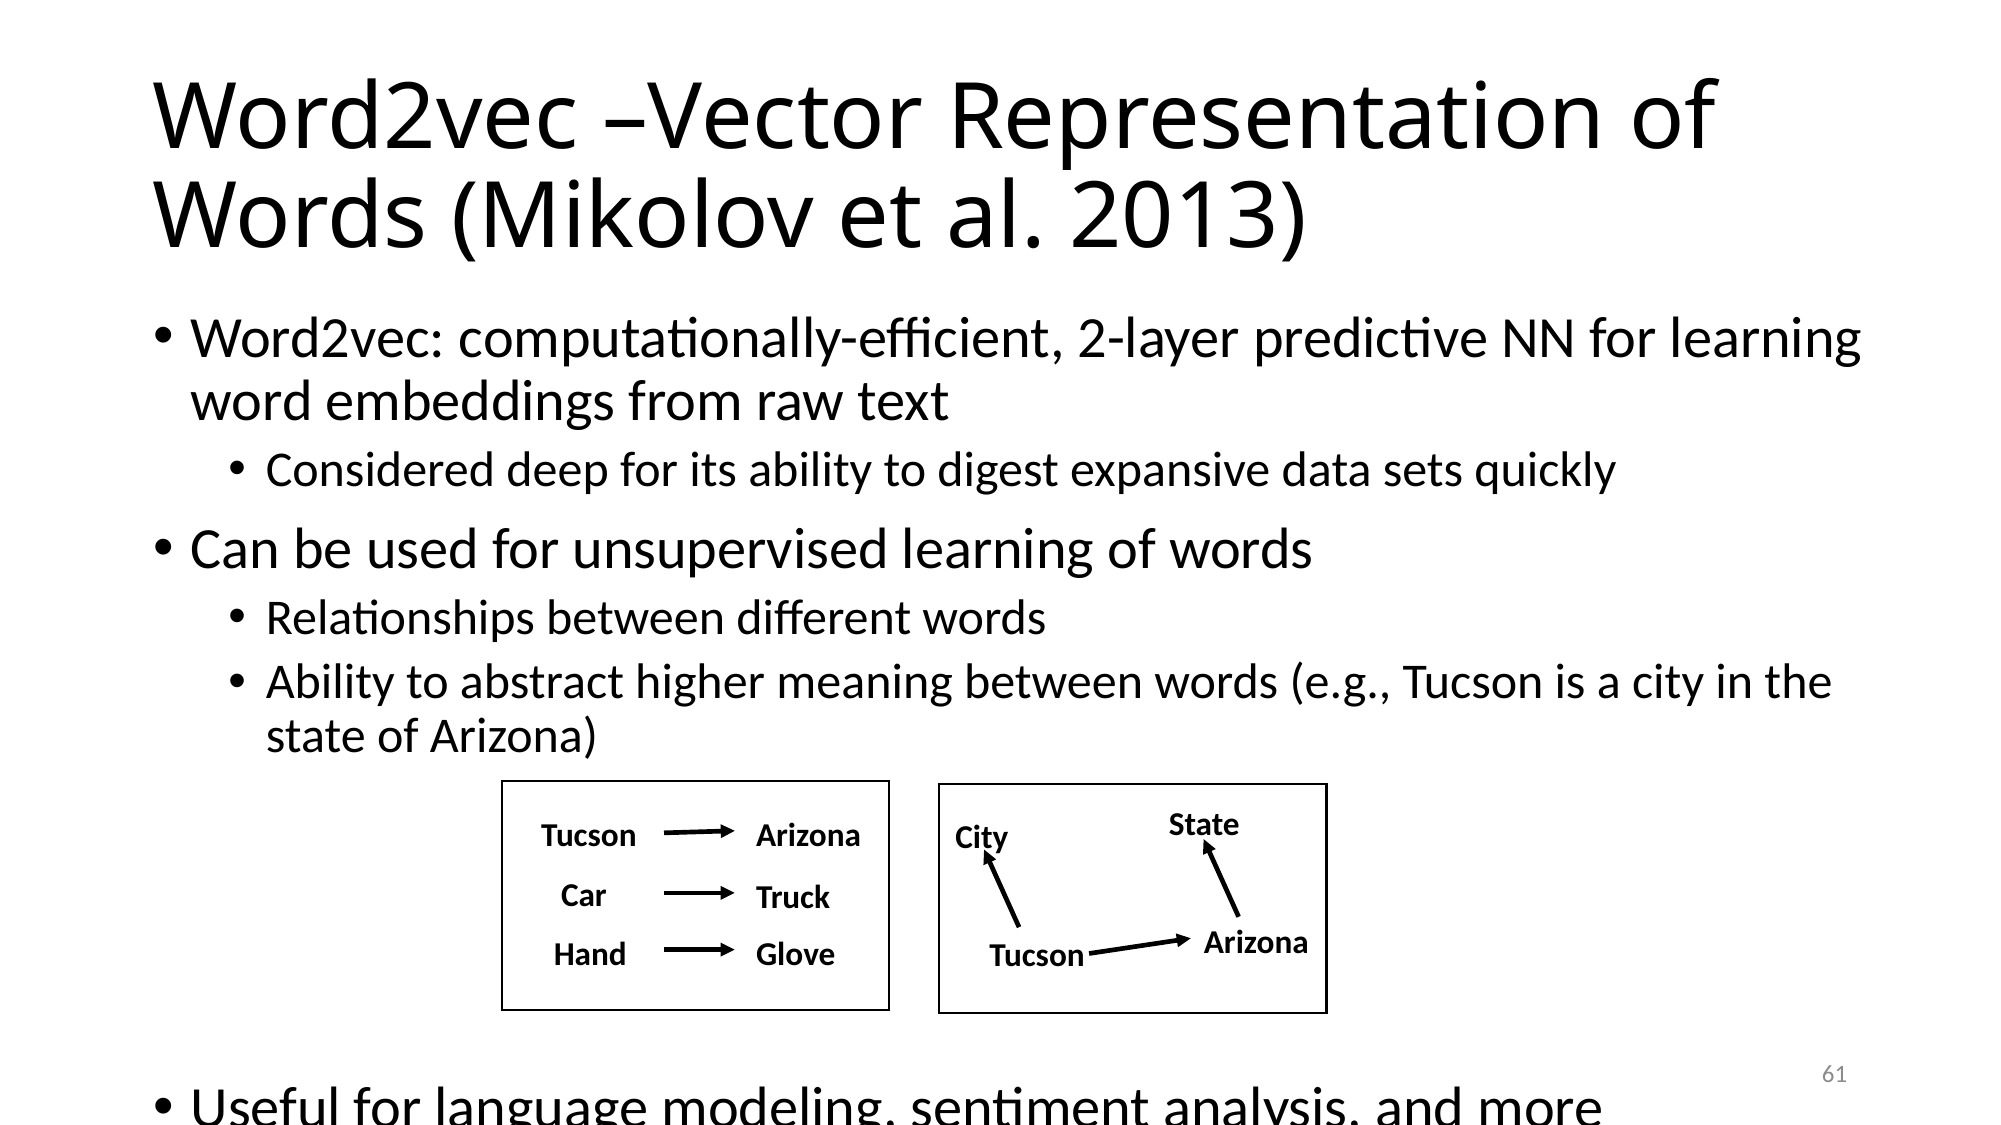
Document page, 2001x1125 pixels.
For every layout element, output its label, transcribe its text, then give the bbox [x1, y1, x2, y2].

list Word2vec: computationally-efficient, 2-layer predictive NN for learning word embeddings from raw text Considered deep for its ability to digest expansive data sets quickly Can be used for unsupervised learning of words Relationships between different words Ability to abstract higher meaning between words (e.g., Tucson is a city in the state of Arizona) Useful for language modeling, sentiment analysis, and more [138, 299, 1896, 1014]
text_box [501, 780, 890, 1011]
title Word2vec –Vector Representation of Words (Mikolov et al. 2013) [137, 59, 1863, 278]
text_box [938, 783, 1328, 1014]
text_box City [940, 807, 1054, 863]
text_box State [1154, 795, 1267, 850]
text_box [1089, 938, 1191, 954]
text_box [663, 830, 735, 834]
text_box Hand [539, 924, 677, 979]
text_box Car [546, 865, 684, 921]
slide_number 61 [1412, 1042, 1863, 1103]
text_box Tucson [514, 805, 664, 861]
text_box Tucson [974, 925, 1127, 980]
text_box Arizona [1189, 912, 1330, 968]
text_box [1203, 839, 1239, 917]
text_box Truck [741, 868, 854, 923]
text_box Glove [741, 924, 854, 980]
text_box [984, 849, 1020, 928]
text_box Arizona [741, 805, 879, 861]
